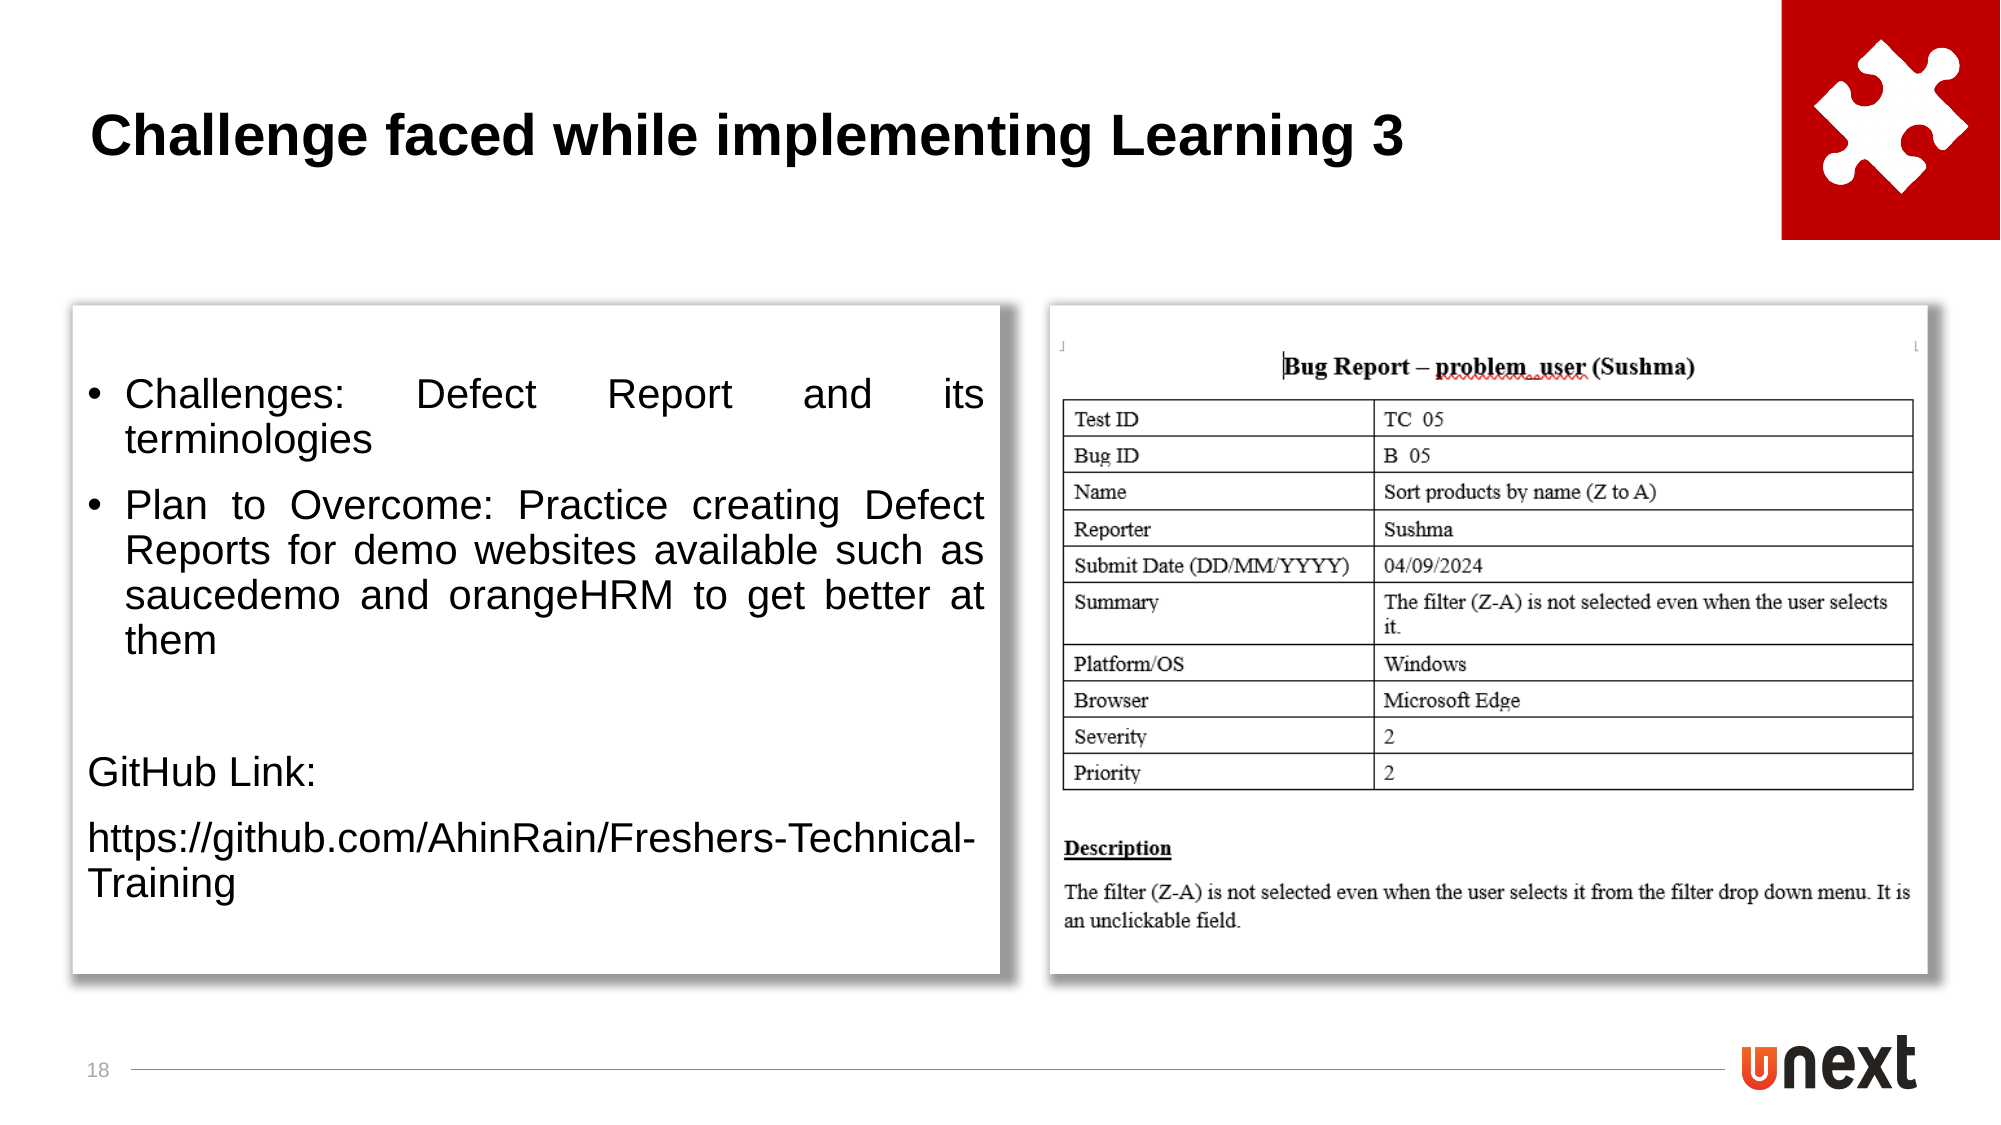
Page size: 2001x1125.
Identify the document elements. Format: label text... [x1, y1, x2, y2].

text_box [1050, 305, 1928, 974]
text_box [1781, 0, 2000, 241]
picture [1059, 341, 1919, 938]
title Challenge faced while implementing Learning 3 [76, 78, 1798, 196]
picture [1742, 1035, 1917, 1090]
text_box Challenges: Defect Report and its terminologies Plan to Overcome: Practice creating Defect Reports for demo websites available such as saucedemo and orangeHRM to get better at them GitHub Link: https://github.com/AhinRain/Freshers-Technical-Training [72, 305, 1000, 974]
slide_number 18 [48, 1047, 110, 1091]
picture [1798, 27, 1984, 213]
